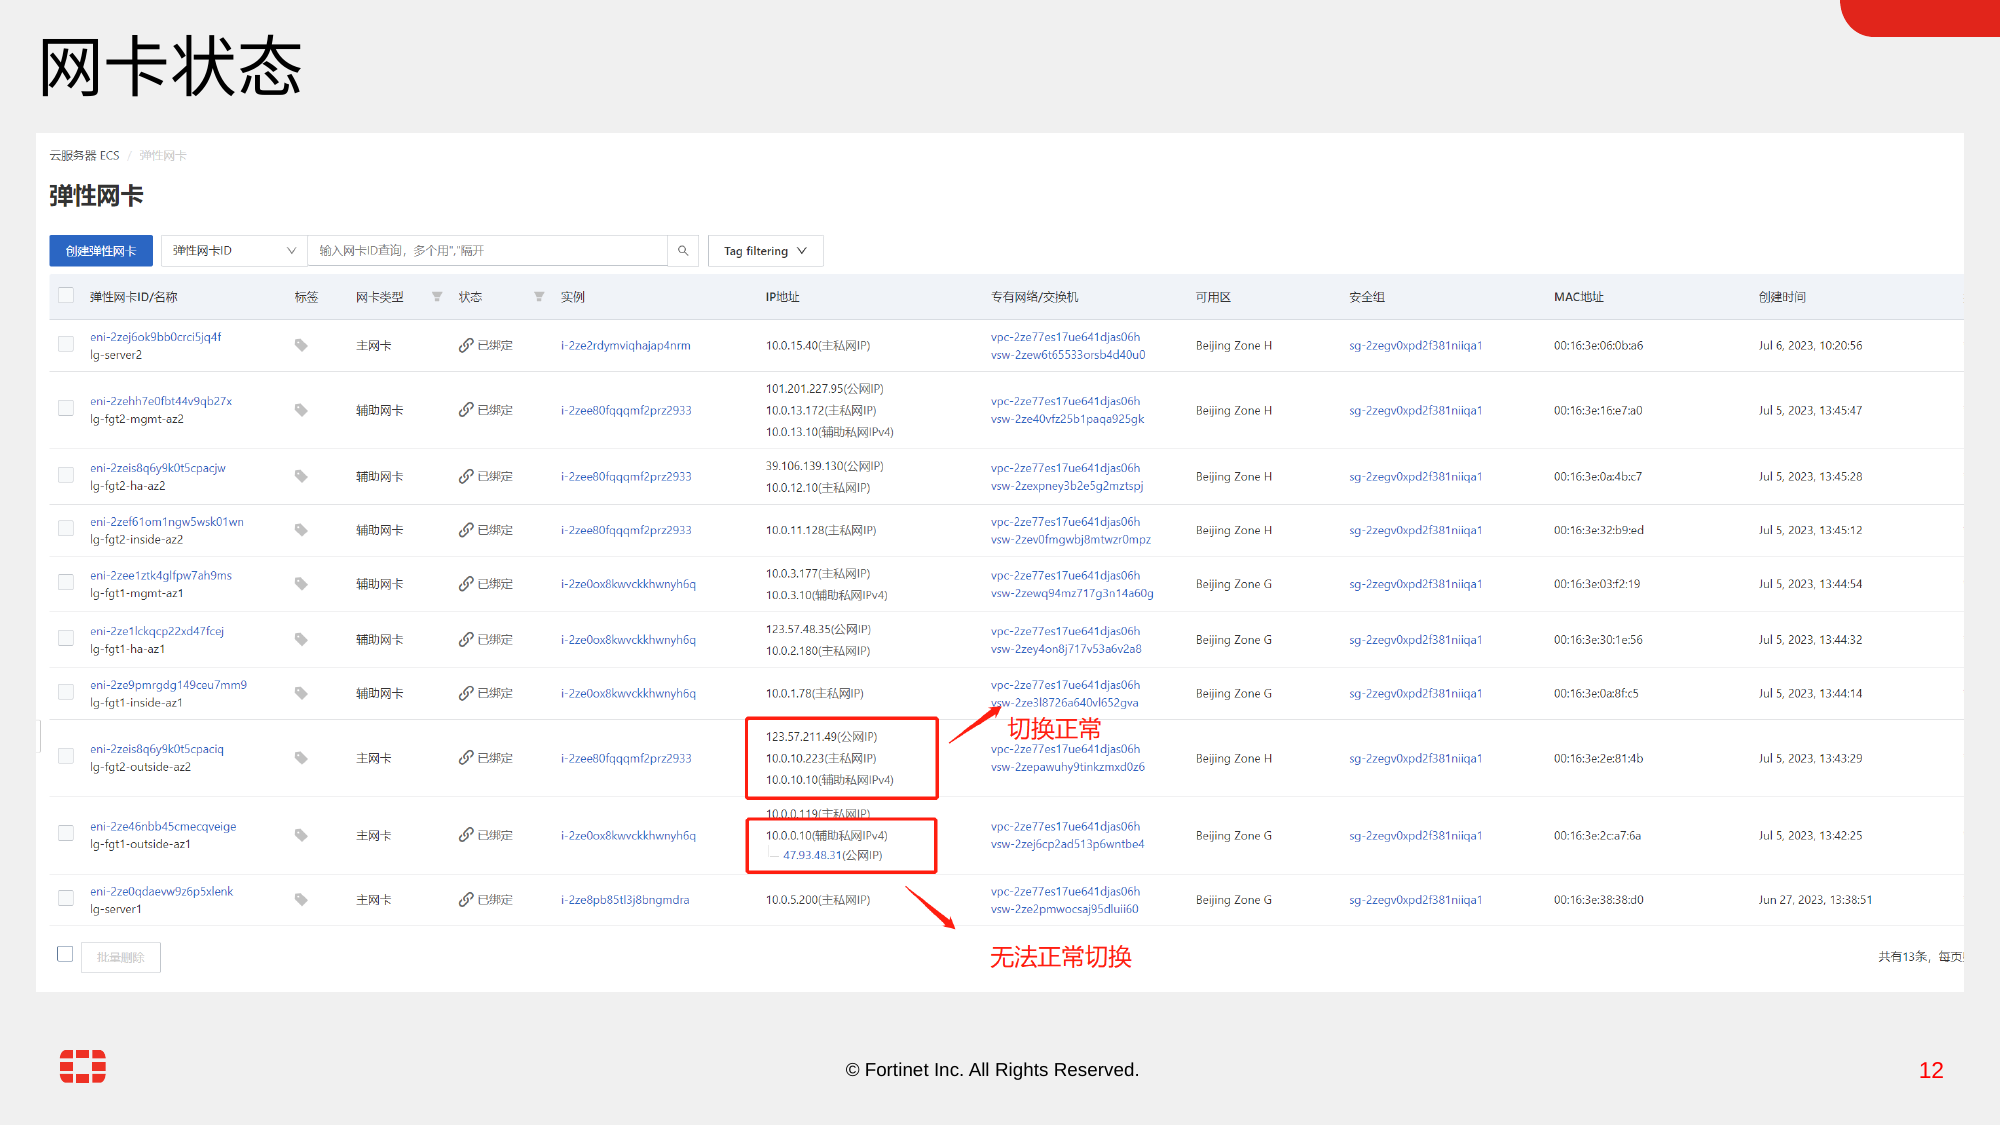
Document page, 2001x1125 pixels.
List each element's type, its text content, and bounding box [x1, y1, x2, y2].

picture [35, 133, 1964, 992]
text_box 网卡状态 [22, 26, 874, 114]
